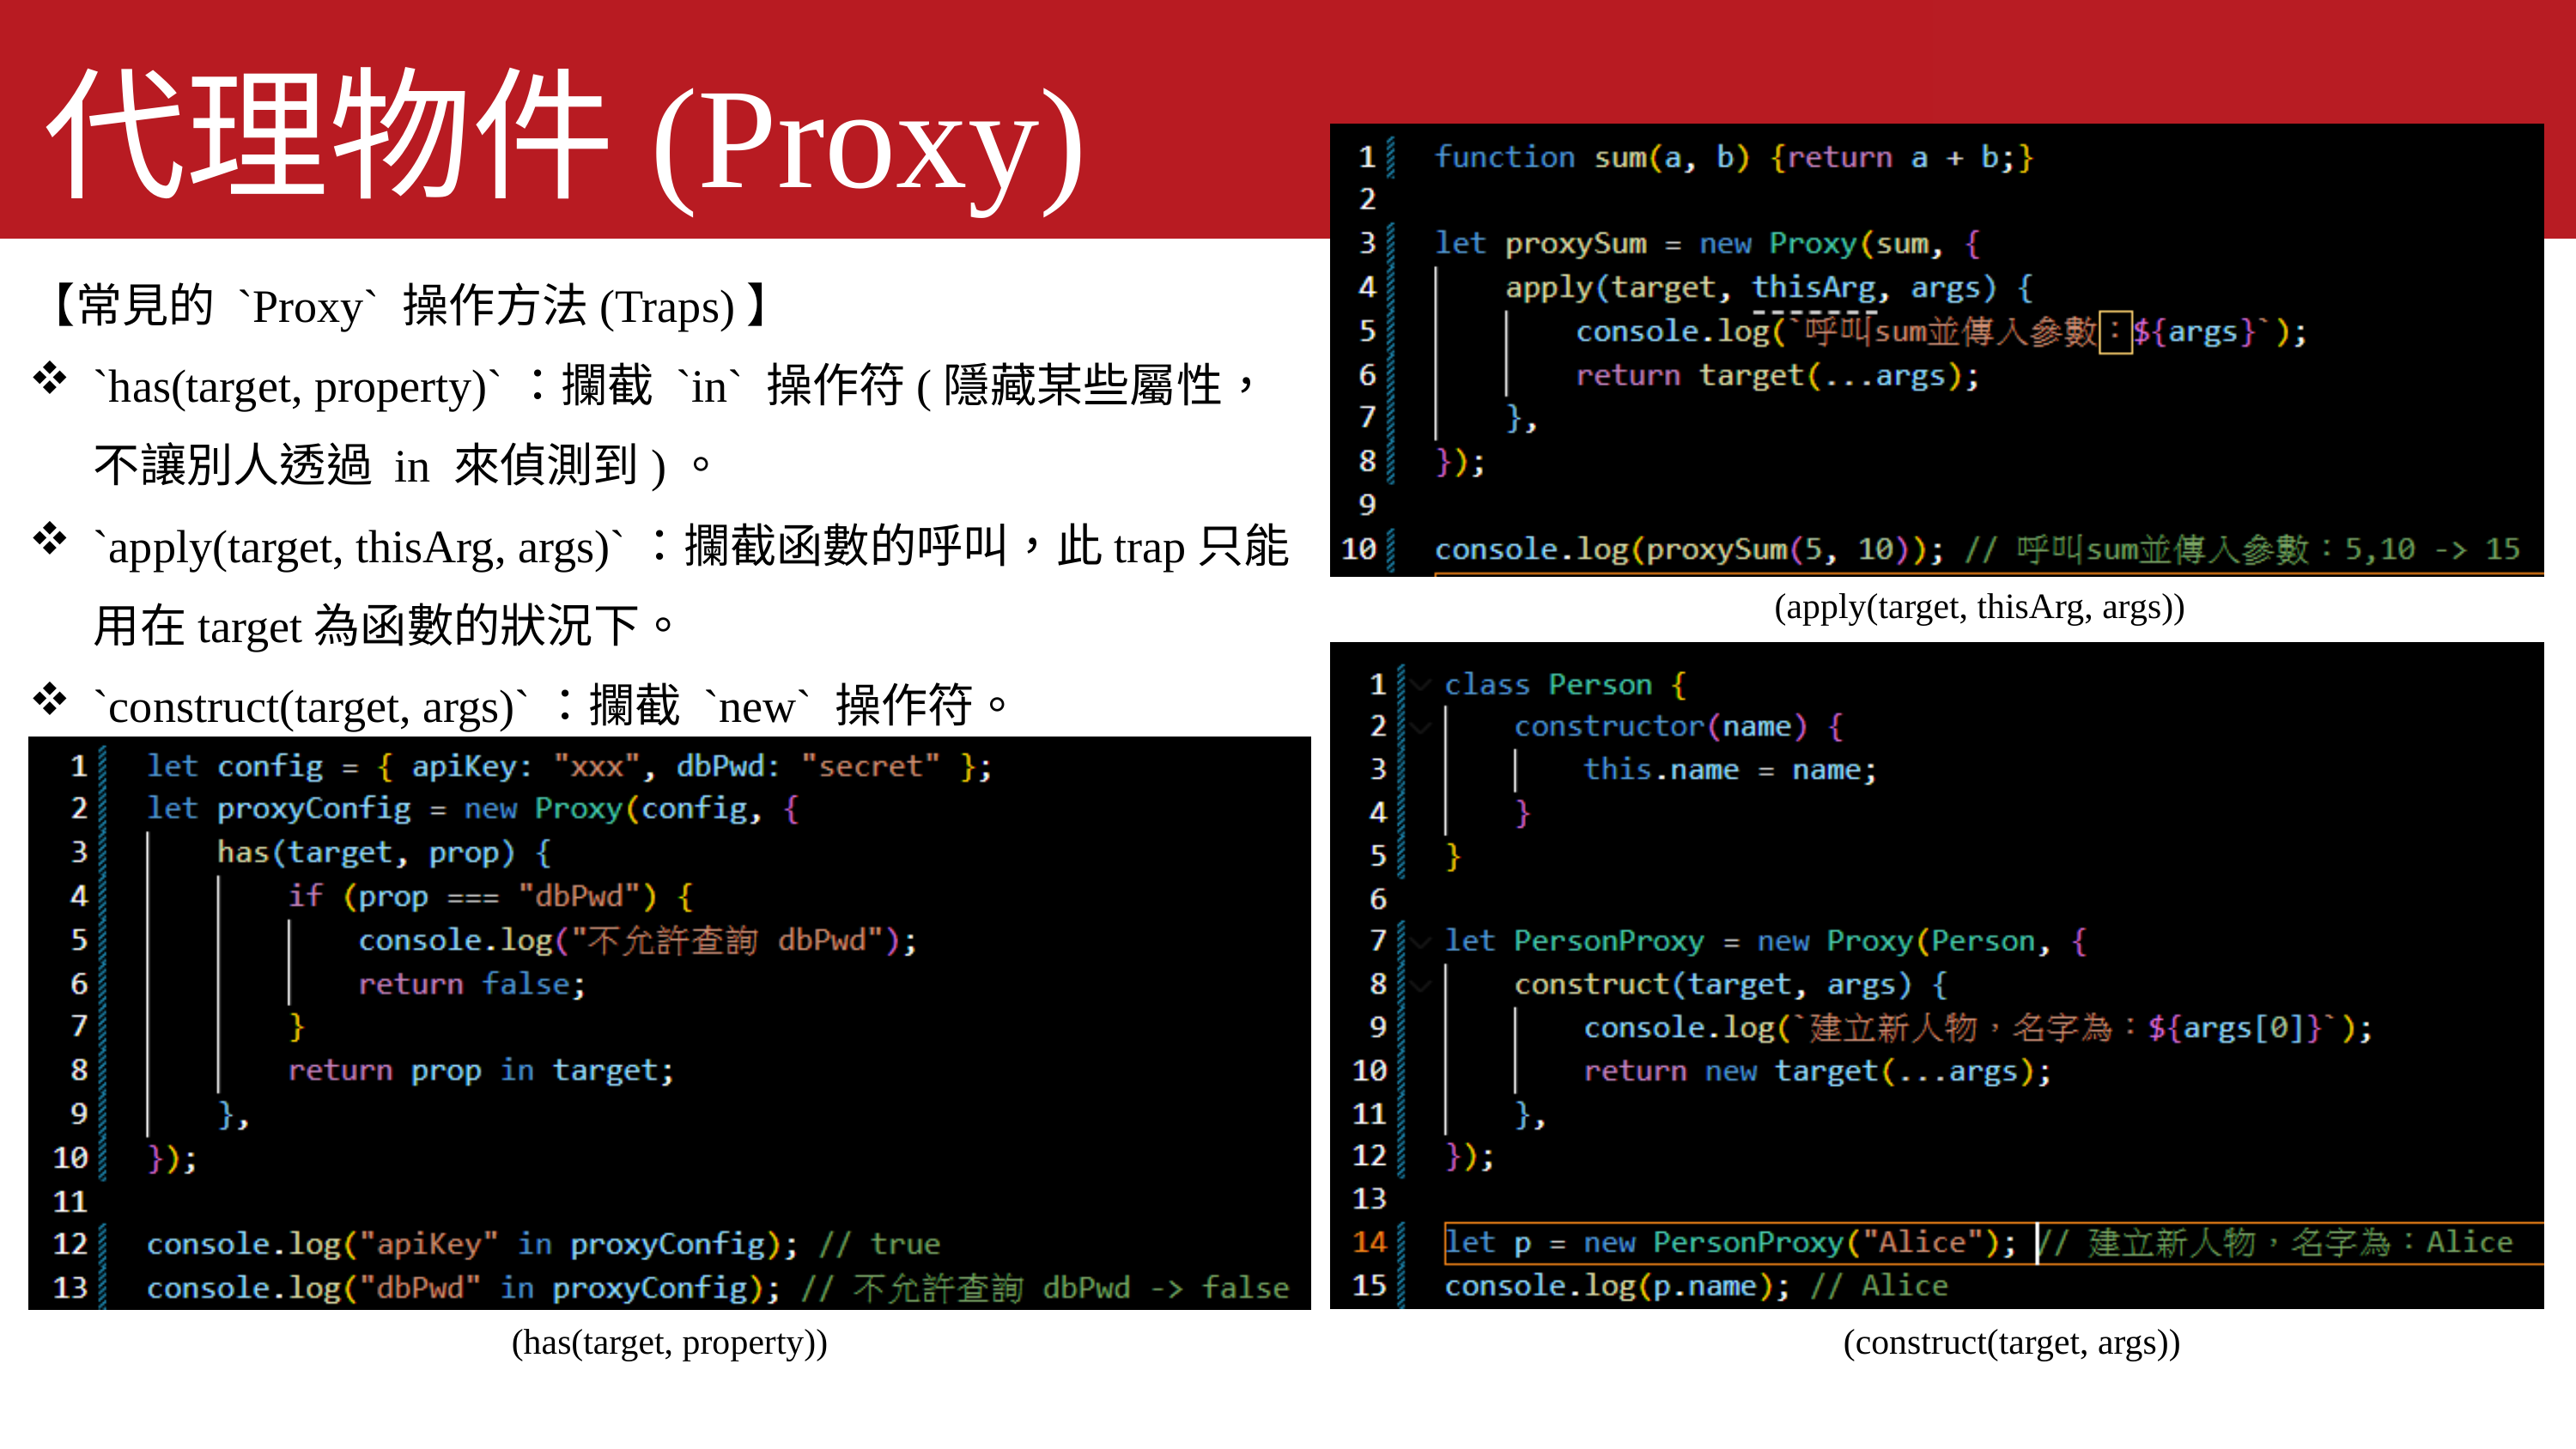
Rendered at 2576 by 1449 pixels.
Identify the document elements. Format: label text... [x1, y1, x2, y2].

picture [1329, 642, 2544, 1309]
picture [28, 737, 1312, 1311]
text_box (construct(target, args)) [1792, 1316, 2233, 1367]
text_box (apply(target, thisArg, args)) [1759, 585, 2201, 633]
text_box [0, 0, 2576, 239]
picture [1329, 124, 2544, 577]
text_box (has(target, property)) [498, 1317, 842, 1367]
text_box 【常見的 `Proxy` 操作方法(Traps)】 `has(target, property)`：攔截 `in` 操作符(隱藏某些屬性，不讓別人透過 in 來偵測到)。 `apply(target, thisArg, args)`：攔截函數的呼叫，此trap只能用在target為函數的狀況下。 `construct(target, args)`：攔截 `new` 操作符。 [28, 251, 1311, 732]
